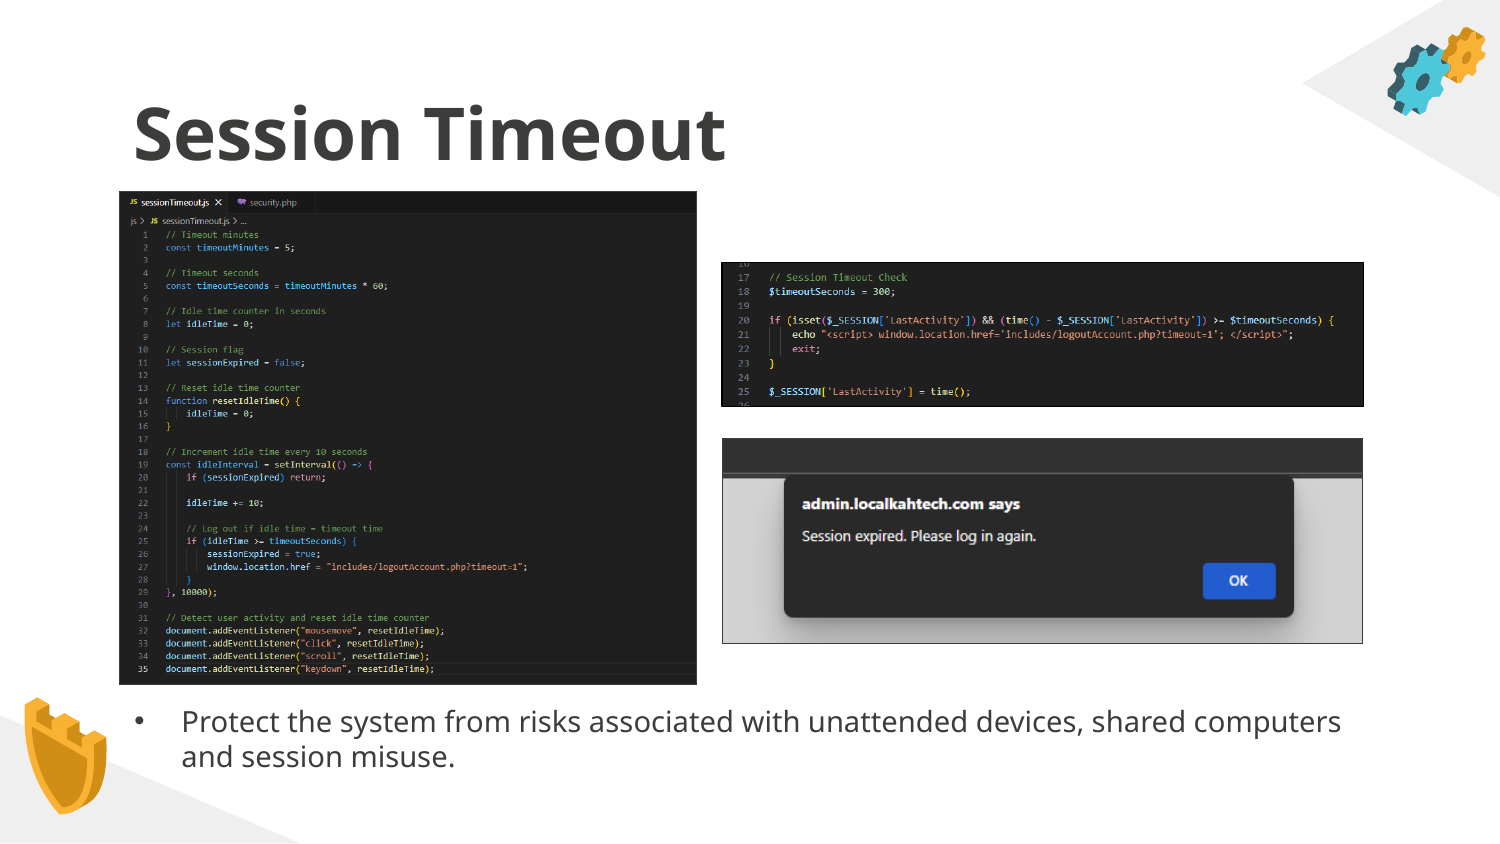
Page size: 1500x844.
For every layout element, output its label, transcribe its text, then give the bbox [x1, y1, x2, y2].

picture [119, 190, 698, 685]
subtitle Protect the system from risks associated with unattended devices, shared computers and session misuse. [119, 688, 1363, 768]
picture [722, 437, 1364, 644]
picture [722, 262, 1364, 406]
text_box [1387, 27, 1486, 117]
title Session Timeout [118, 72, 1382, 167]
